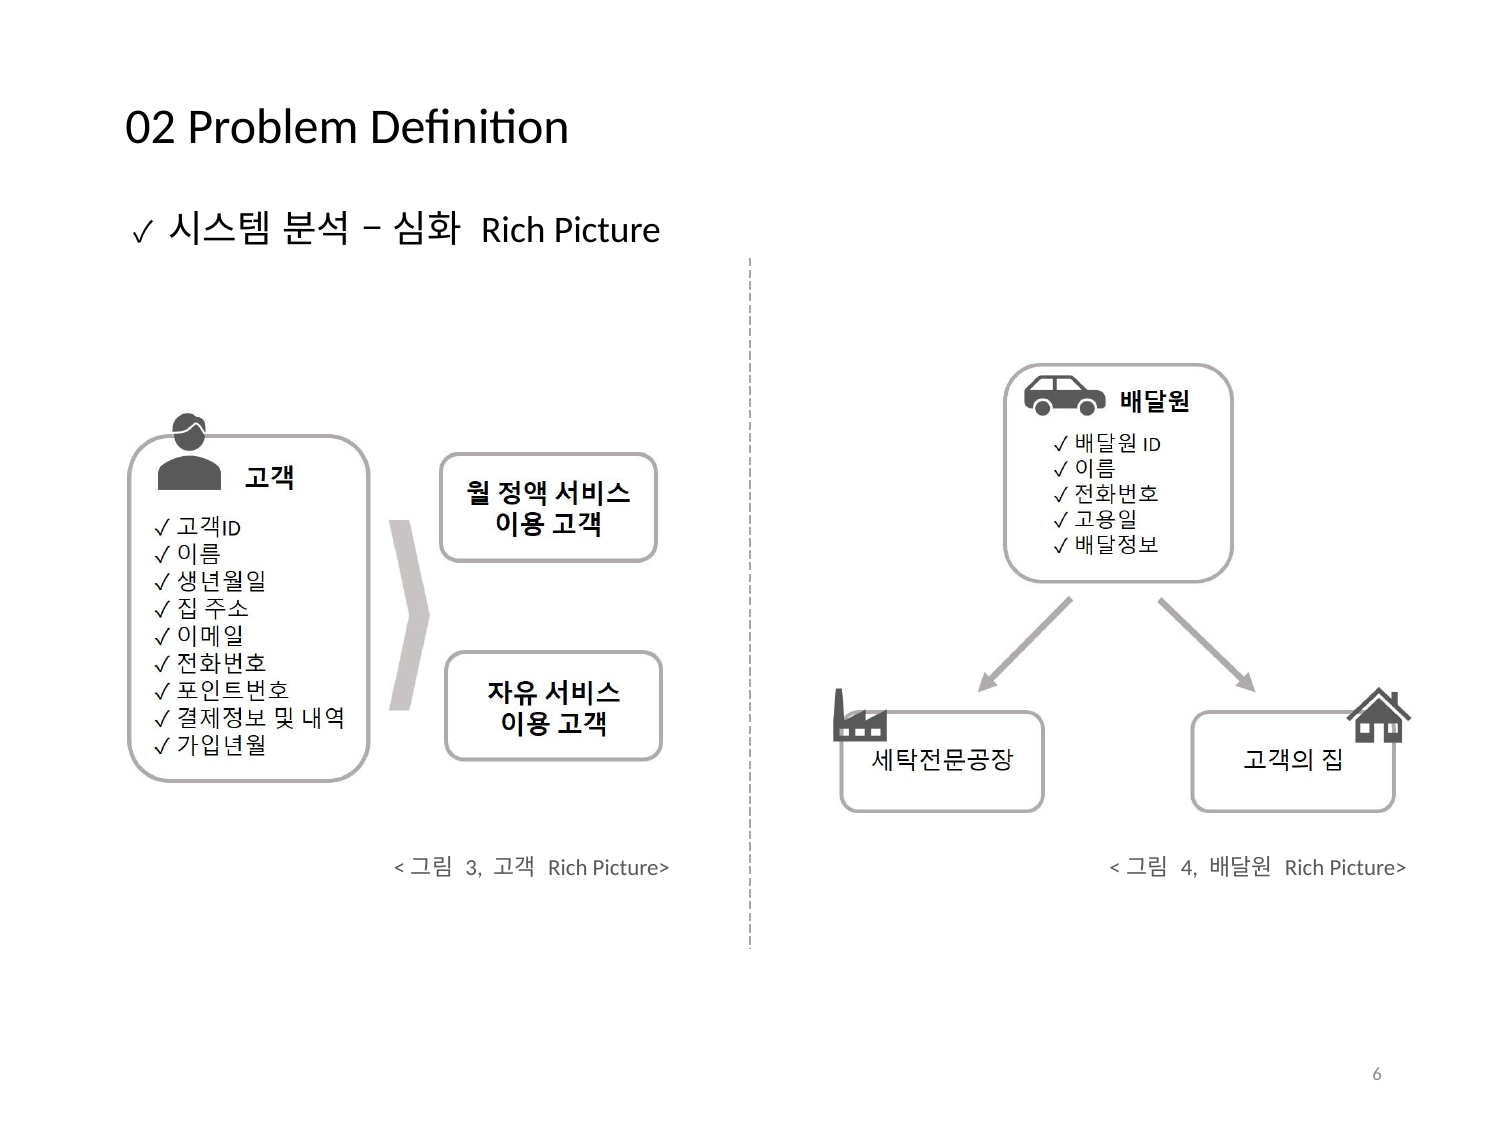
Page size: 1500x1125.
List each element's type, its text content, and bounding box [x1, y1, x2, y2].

text_box <그림 4, 배달원 Rich Picture> [1094, 844, 1422, 887]
text_box ✓ 시스템 분석 – 심화 Rich Picture [118, 197, 677, 257]
picture [822, 351, 1416, 813]
slide_number 6 [1059, 1042, 1397, 1103]
text_box 02 Problem Definition [110, 85, 585, 161]
text_box <그림 3, 고객 Rich Picture> [379, 844, 686, 887]
picture [127, 401, 663, 829]
